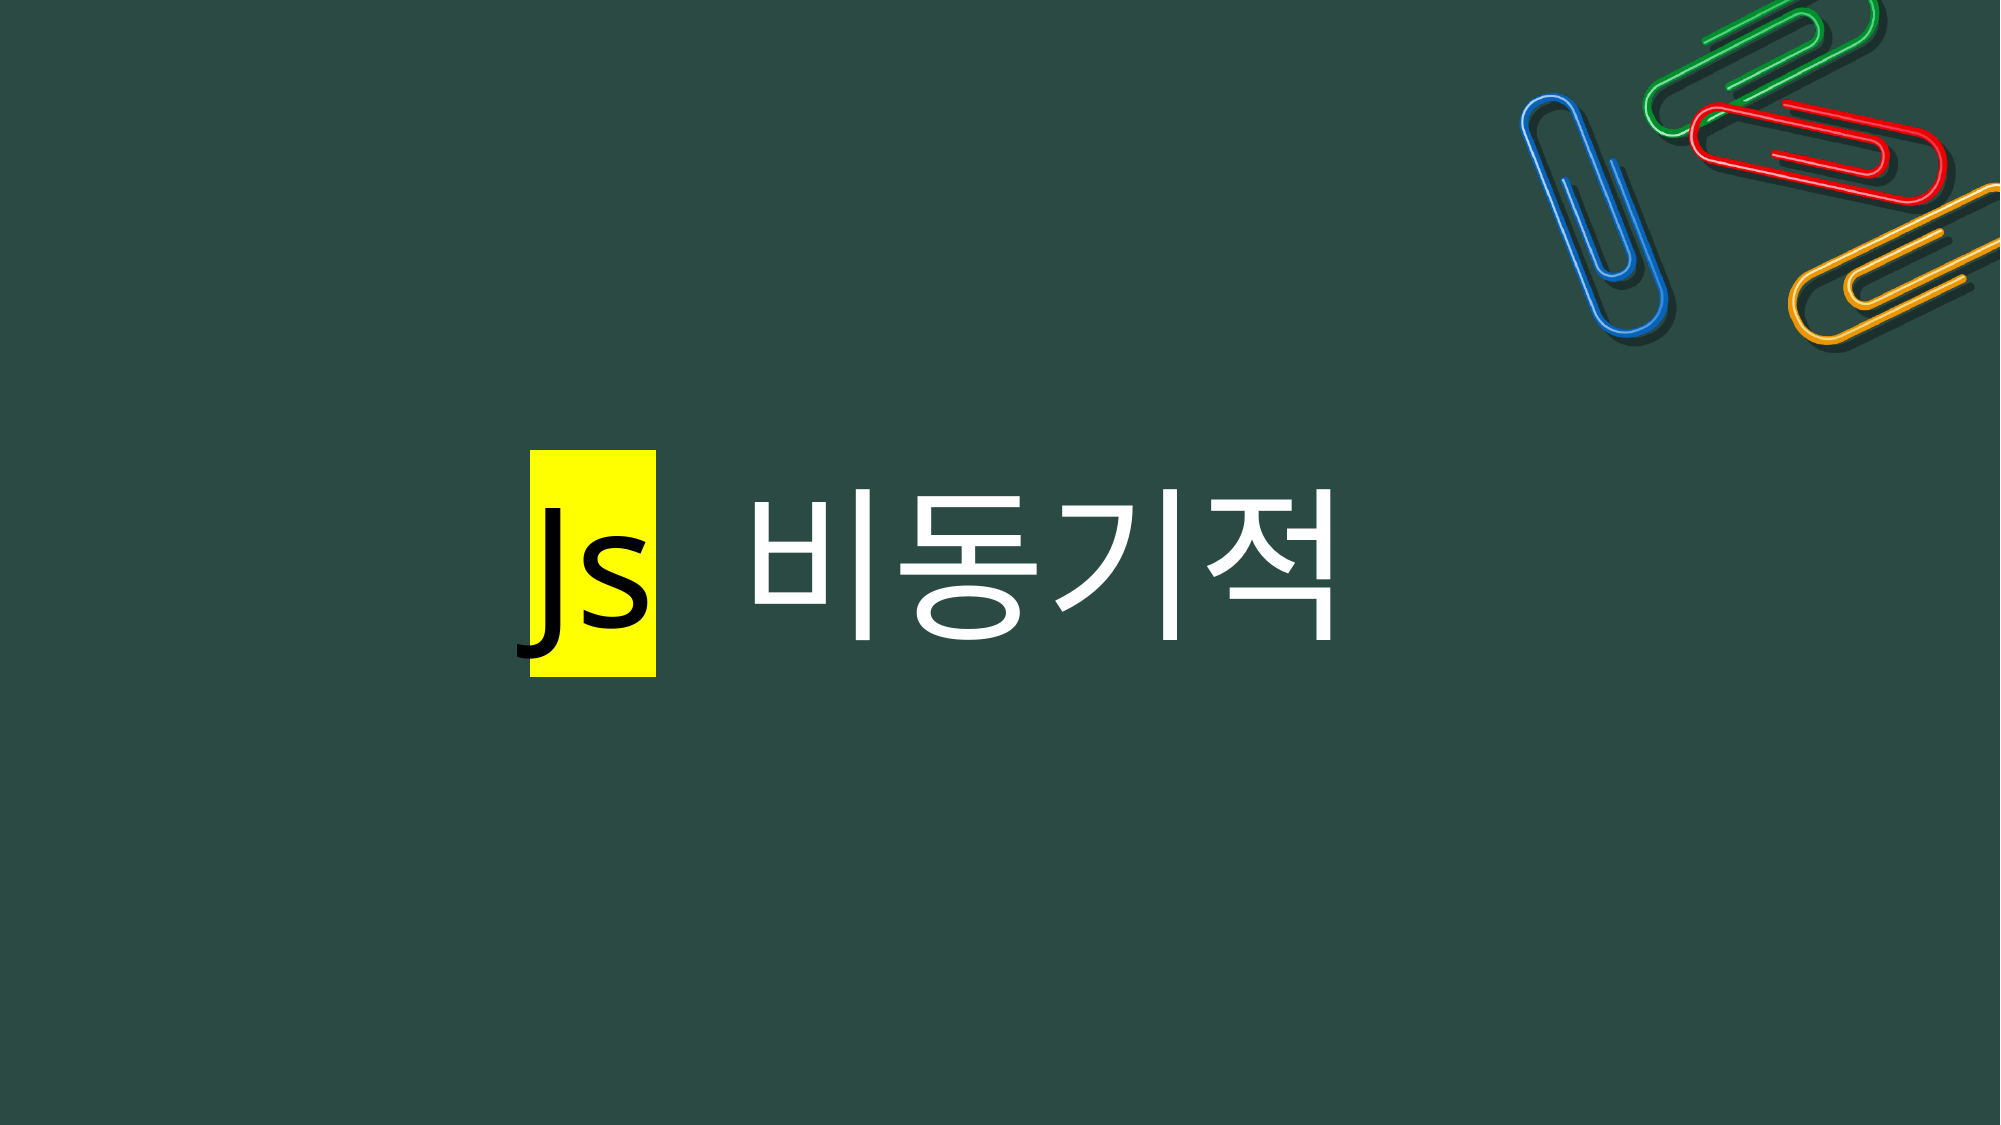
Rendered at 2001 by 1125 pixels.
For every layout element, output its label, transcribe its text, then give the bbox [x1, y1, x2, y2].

picture [1518, 0, 2000, 354]
text_box Js 비동기적 [515, 453, 1485, 669]
